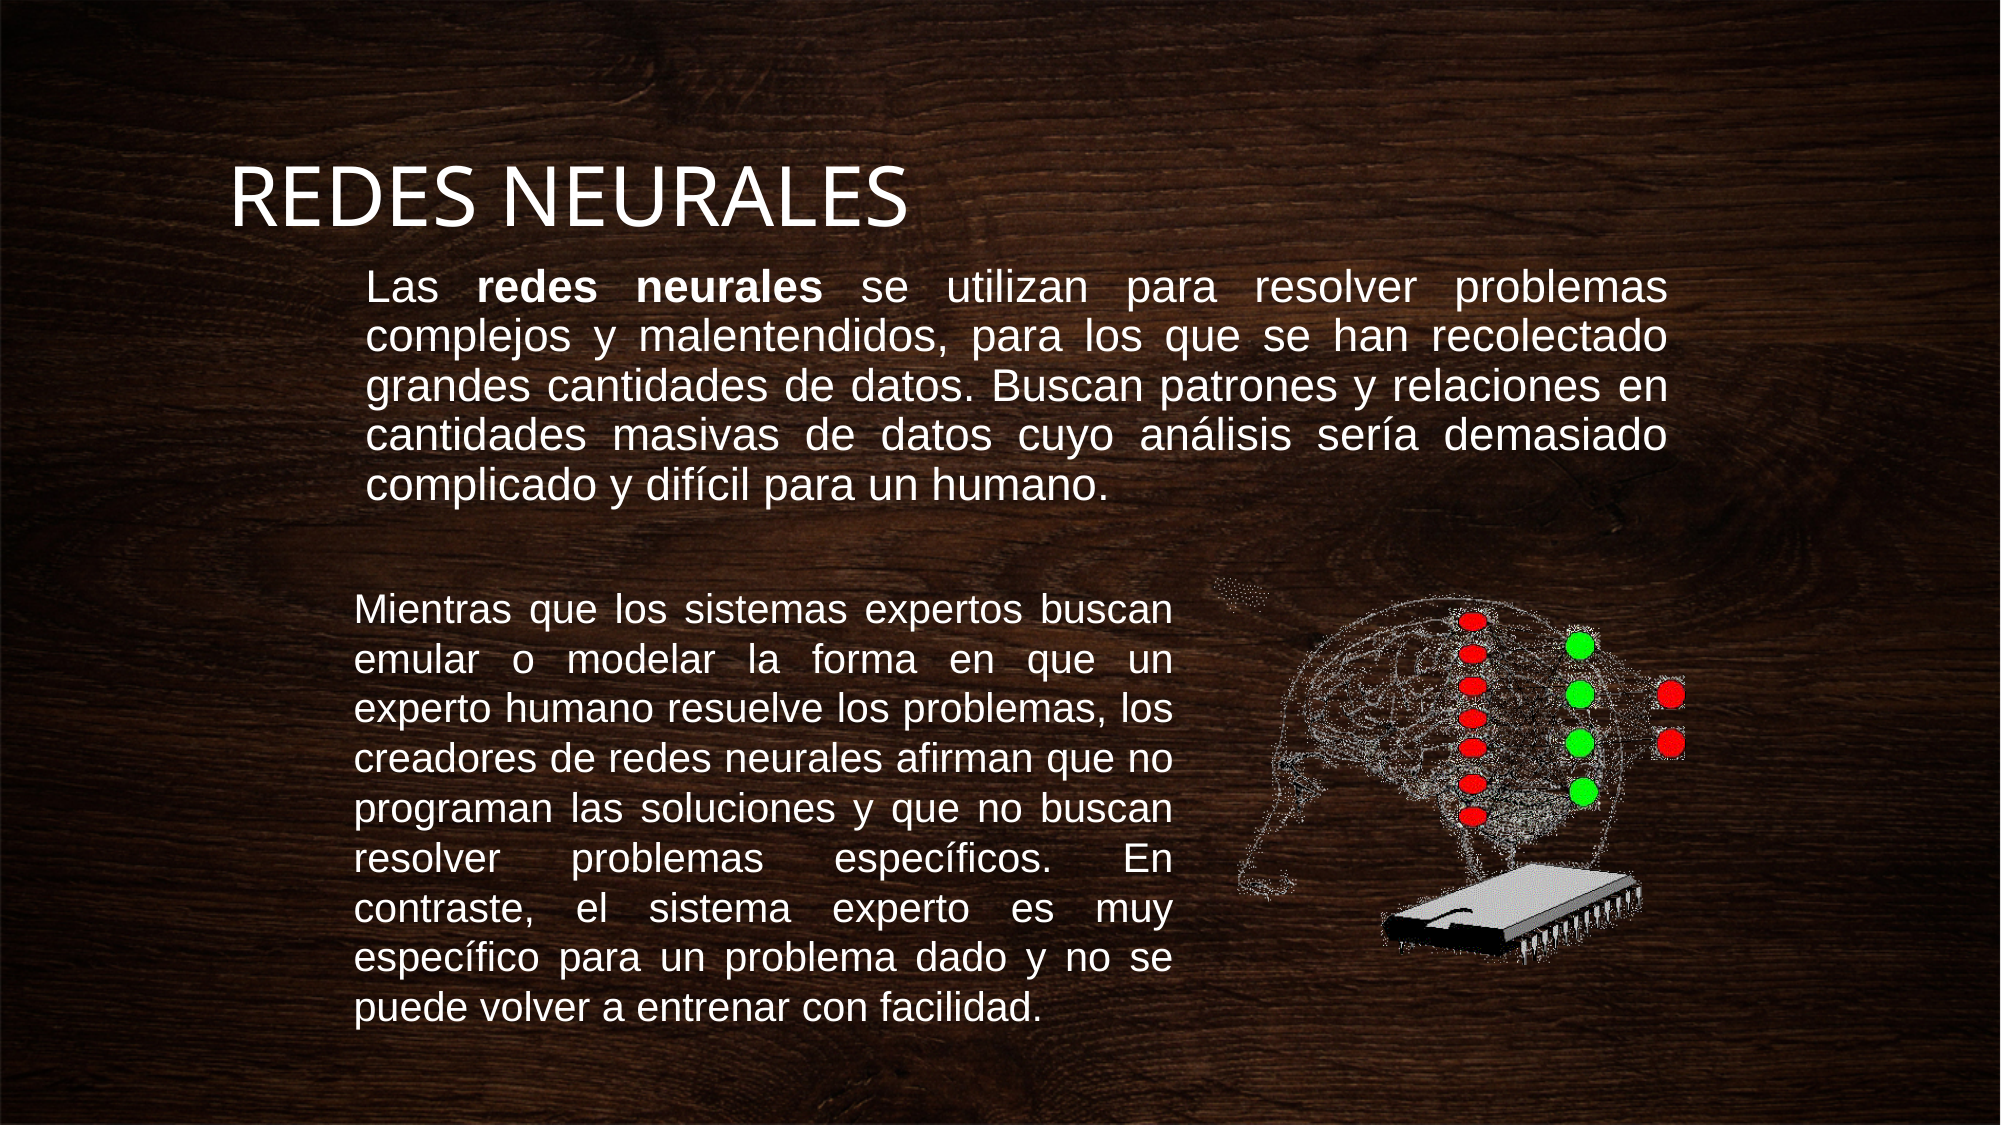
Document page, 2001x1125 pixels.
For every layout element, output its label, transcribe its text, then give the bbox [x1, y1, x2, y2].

text_box Mientras que los sistemas expertos buscan emular o modelar la forma en que un experto humano resuelve los problemas, los creadores de redes neurales afirman que no programan las soluciones y que no buscan resolver problemas específicos. En contraste, el sistema experto es muy específico para un problema dado y no se puede volver a entrenar con facilidad. [338, 574, 1189, 1047]
list Las redes neurales se utilizan para resolver problemas complejos y malentendidos, para los que se han recolectado grandes cantidades de datos. Buscan patrones y relaciones en cantidades masivas de datos cuyo análisis sería demasiado complicado y difícil para un humano. [350, 255, 1684, 563]
title REDES NEURALES [212, 62, 1788, 250]
picture [0, 0, 2001, 1125]
